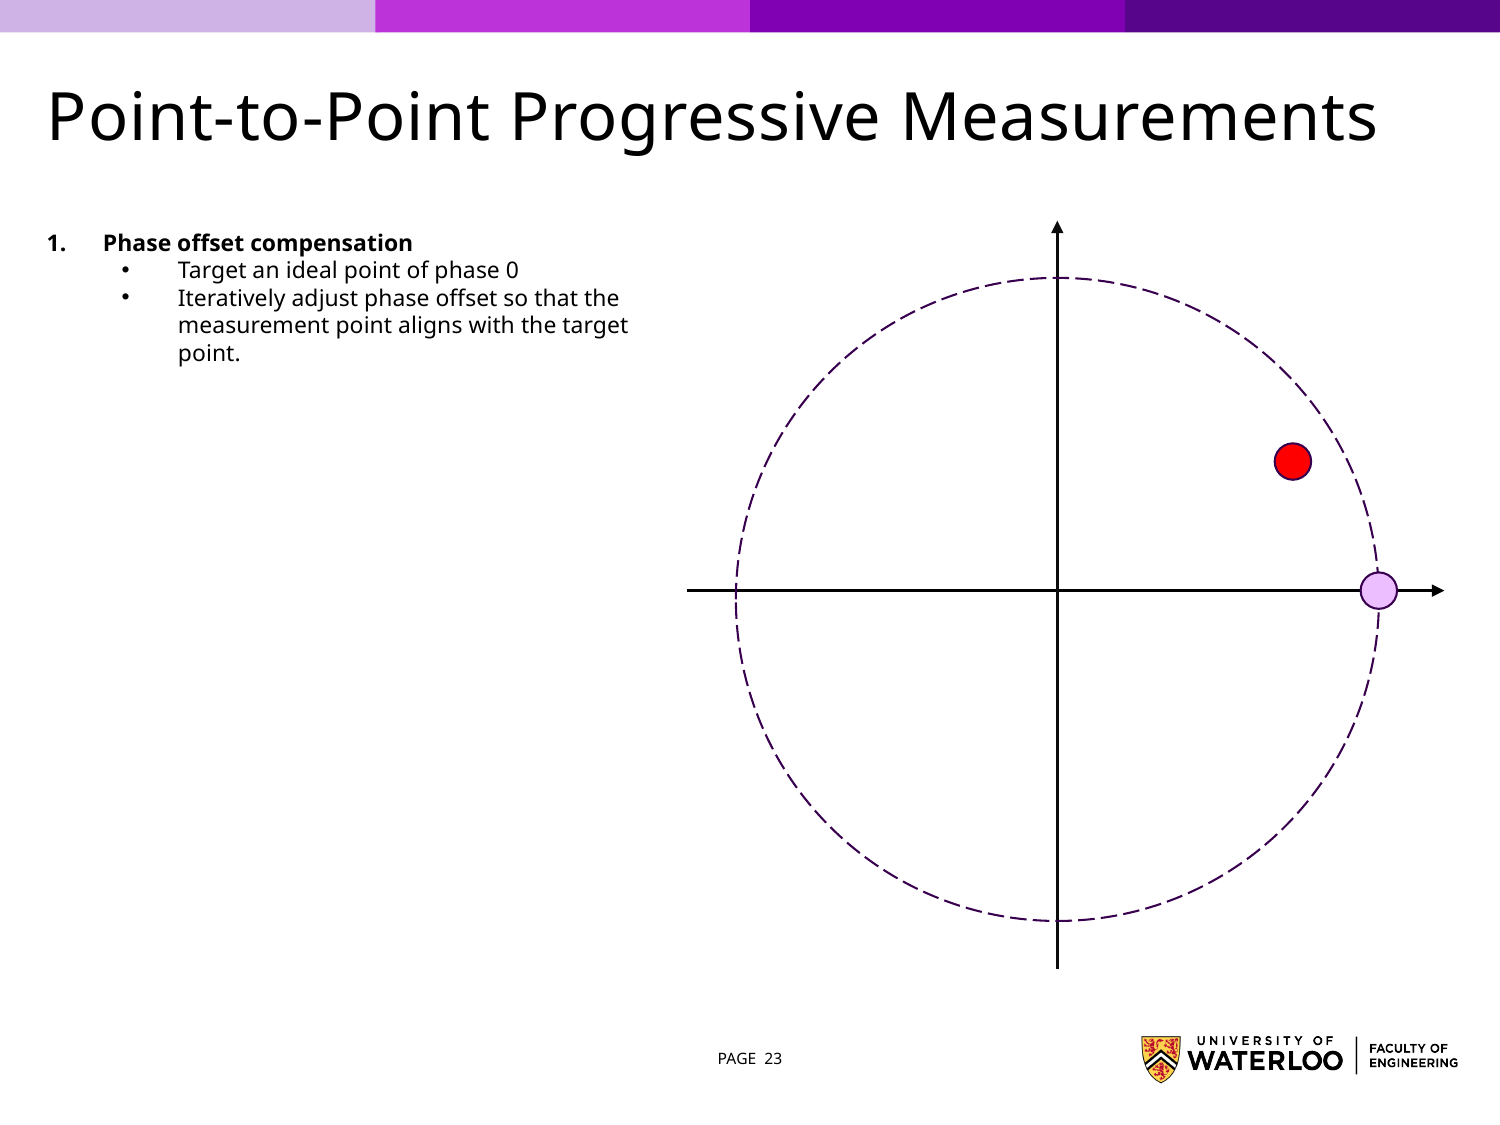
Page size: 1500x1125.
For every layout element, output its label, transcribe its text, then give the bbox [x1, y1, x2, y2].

text_box [1058, 276, 1379, 590]
text_box [1273, 442, 1313, 481]
text_box [734, 591, 1057, 922]
text_box [1359, 571, 1399, 590]
text_box [1058, 591, 1380, 922]
title Point-to-Point Progressive Measurements [31, 46, 1456, 194]
picture [1098, 1002, 1500, 1117]
text_box [1359, 591, 1399, 610]
text_box [734, 276, 1057, 590]
text_box Phase offset compensation Target an ideal point of phase 0 Iteratively adjust phase offset so that the measurement point aligns with the target point. [31, 220, 664, 373]
slide_number PAGE 23 [687, 1039, 813, 1081]
